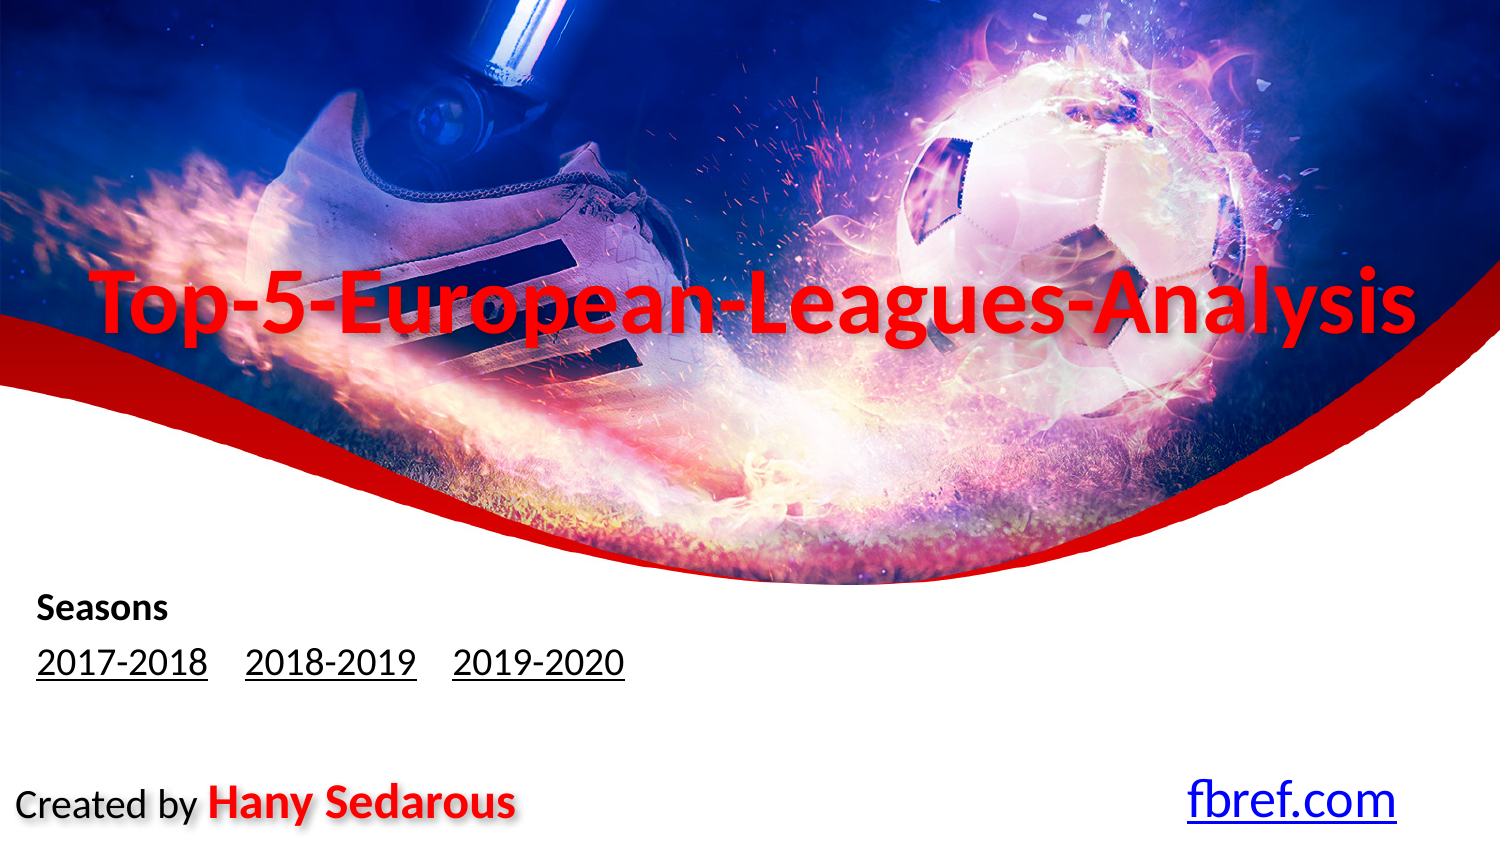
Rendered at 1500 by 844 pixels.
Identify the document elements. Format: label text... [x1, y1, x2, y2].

title Top-5-European-Leagues-Analysis [0, 221, 1500, 368]
picture [0, 0, 1500, 221]
text_box Seasons 2017-2018 2018-2019 2019-2020 [21, 573, 838, 694]
picture [0, 368, 1500, 844]
subtitle fbref.com [1172, 755, 1454, 844]
text_box Created by Hany Sedarous [0, 755, 894, 842]
